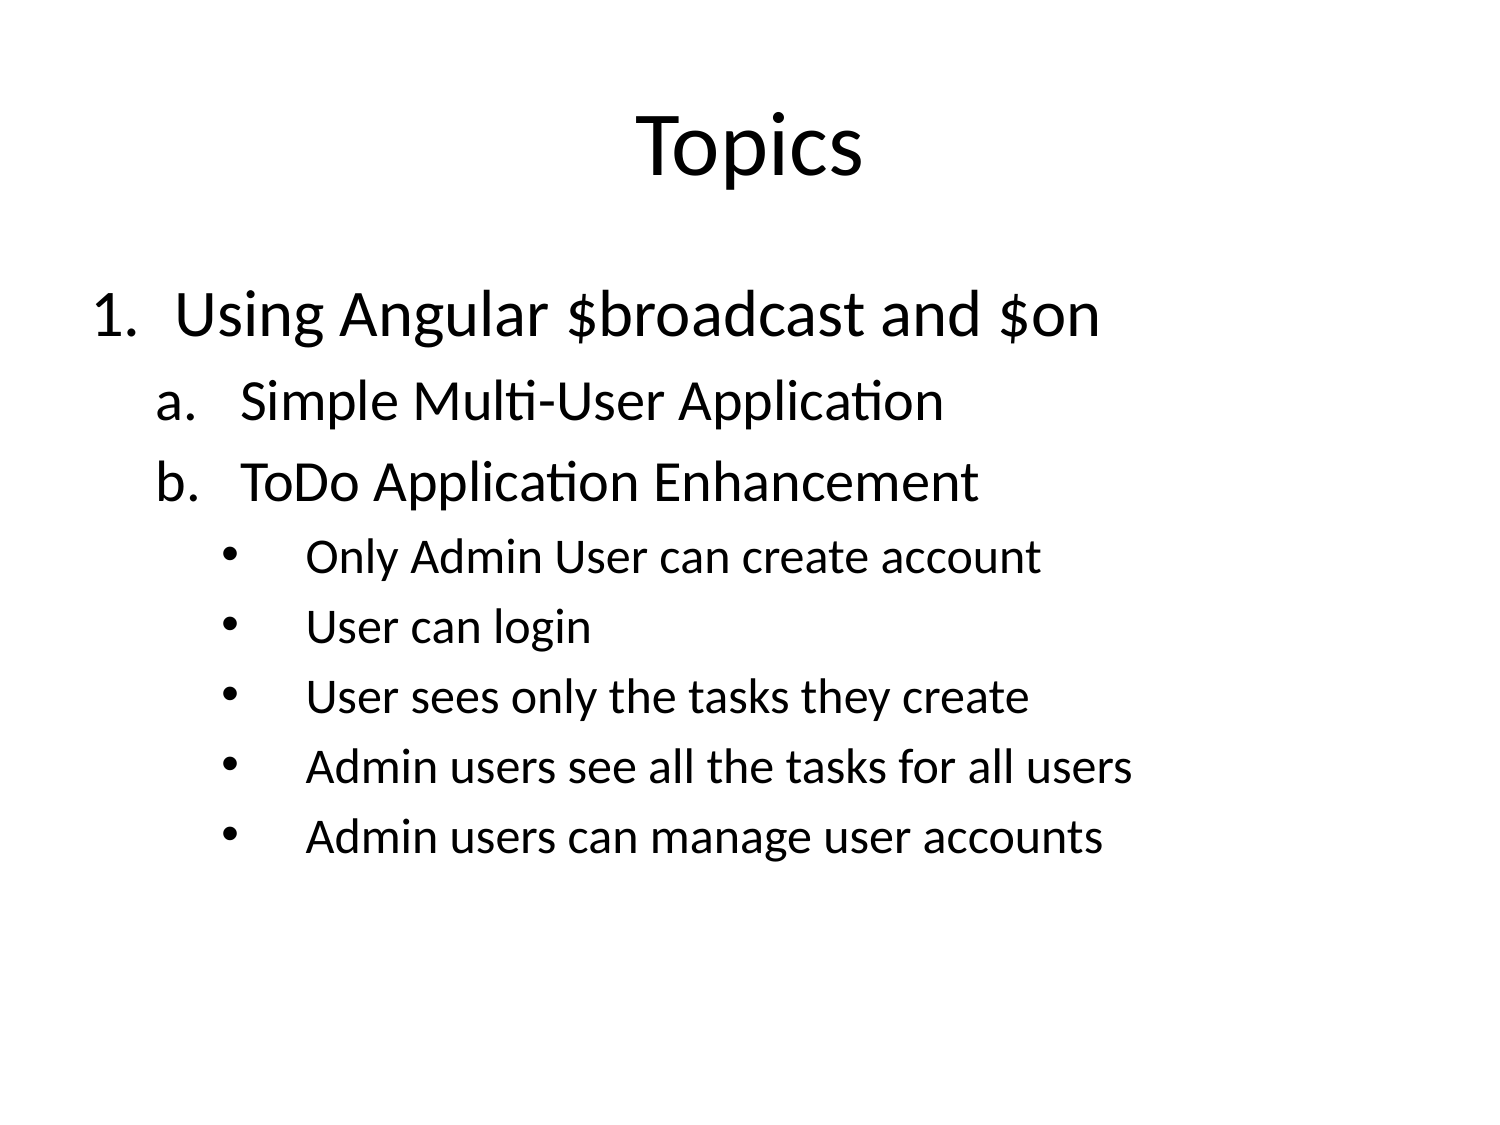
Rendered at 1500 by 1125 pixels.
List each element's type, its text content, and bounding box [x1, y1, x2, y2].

title Topics [75, 45, 1425, 233]
list Using Angular $broadcast and $on Simple Multi-User Application ToDo Application Enhancement Only Admin User can create account User can login User sees only the tasks they create Admin users see all the tasks for all users Admin users can manage user accounts [75, 262, 1425, 1005]
